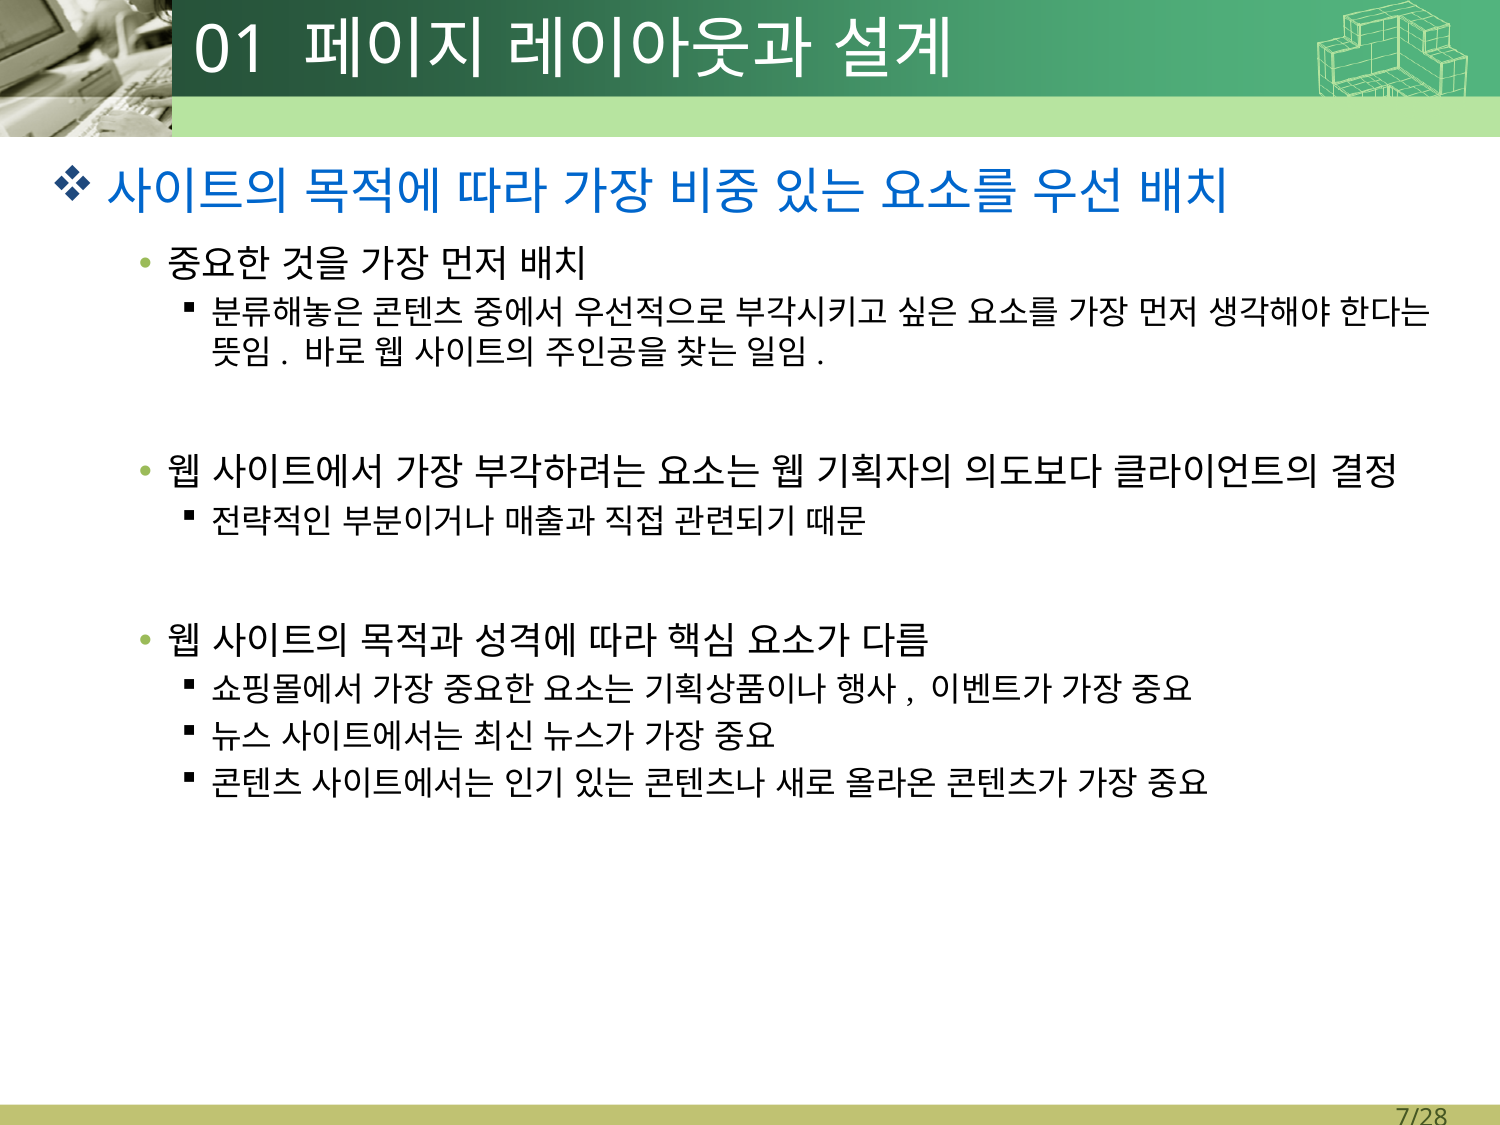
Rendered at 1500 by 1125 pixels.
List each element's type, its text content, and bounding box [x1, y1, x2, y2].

list 사이트의 목적에 따라 가장 비중 있는 요소를 우선 배치 중요한 것을 가장 먼저 배치 분류해놓은 콘텐츠 중에서 우선적으로 부각시키고 싶은 요소를 가장 먼저 생각해야 한다는 뜻임. 바로 웹 사이트의 주인공을 찾는 일임. 웹 사이트에서 가장 부각하려는 요소는 웹 기획자의 의도보다 클라이언트의 결정 전략적인 부분이거나 매출과 직접 관련되기 때문 웹 사이트의 목적과 성격에 따라 핵심 요소가 다름 쇼핑몰에서 가장 중요한 요소는 기획상품이나 행사, 이벤트가 가장 중요 뉴스 사이트에서는 최신 뉴스가 가장 중요 콘텐츠 사이트에서는 인기 있는 콘텐츠나 새로 올라온 콘텐츠가 가장 중요 [35, 152, 1465, 1079]
picture [0, 0, 1500, 151]
title 01 페이지 레이아웃과 설계 [178, 9, 1339, 82]
